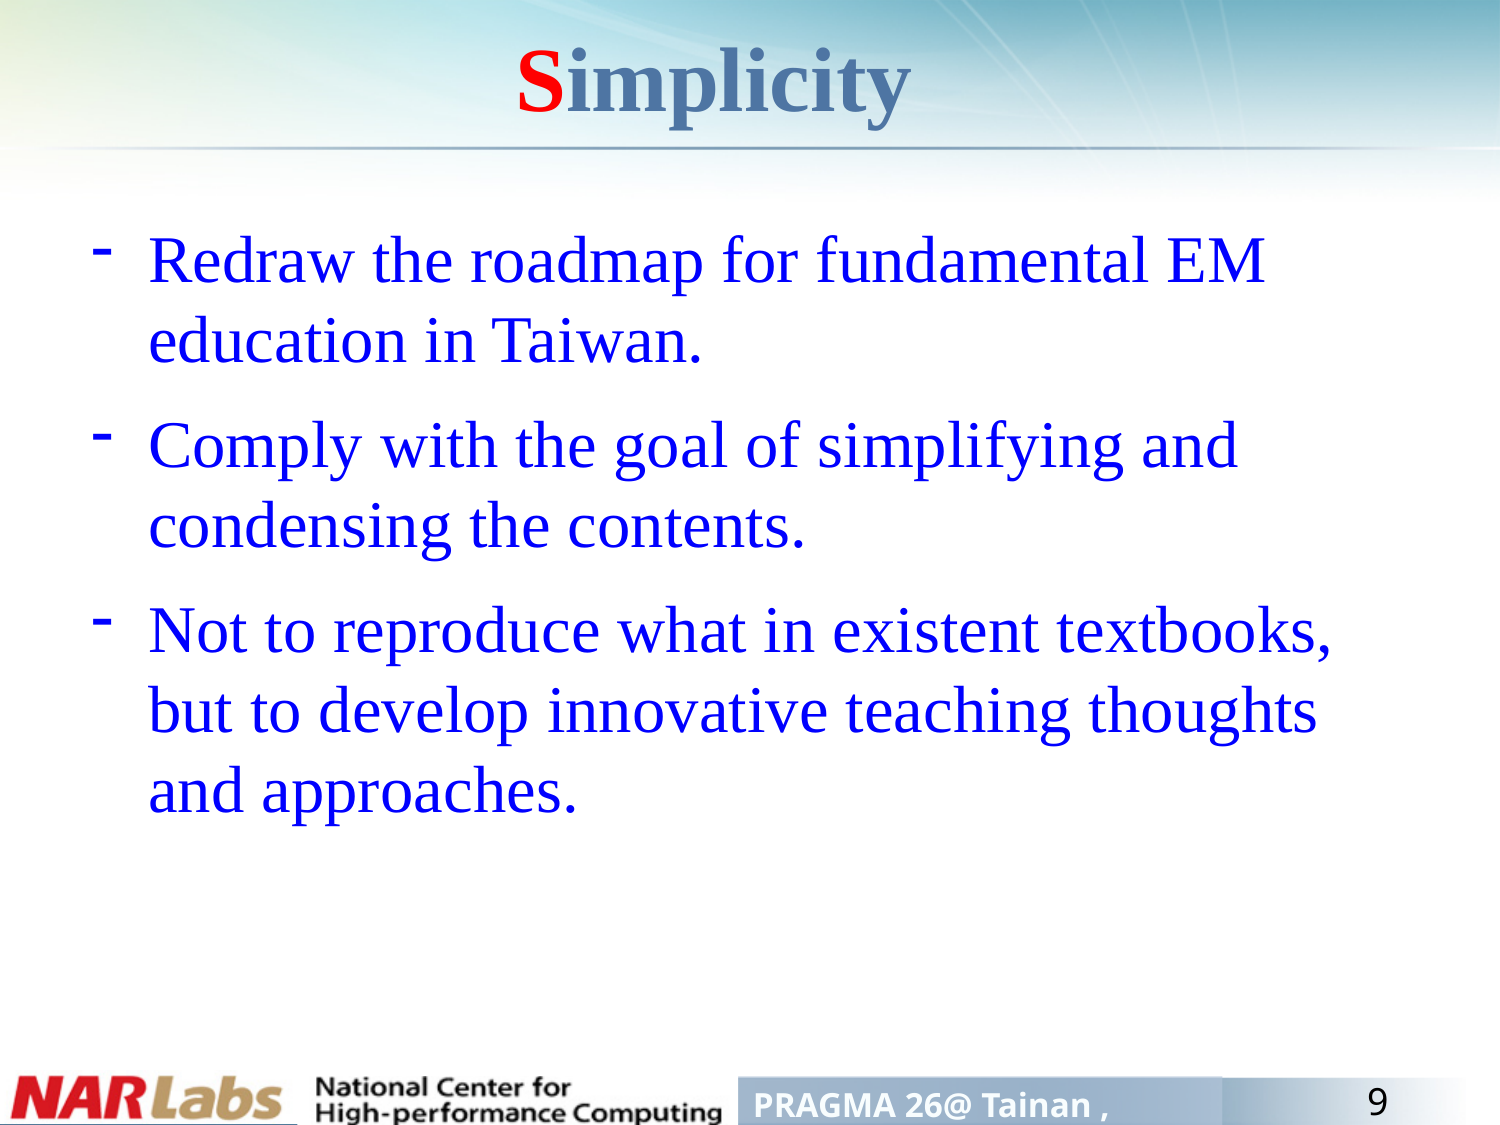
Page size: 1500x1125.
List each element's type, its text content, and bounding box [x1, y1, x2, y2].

title Simplicity [76, 0, 1352, 149]
slide_number 9 [1352, 1070, 1500, 1125]
list Redraw the roadmap for fundamental EM education in Taiwan. Comply with the goal of simplifying and condensing the contents. Not to reproduce what in existent textbooks, but to develop innovative teaching thoughts and approaches. [76, 208, 1424, 959]
picture [0, 0, 1500, 1125]
